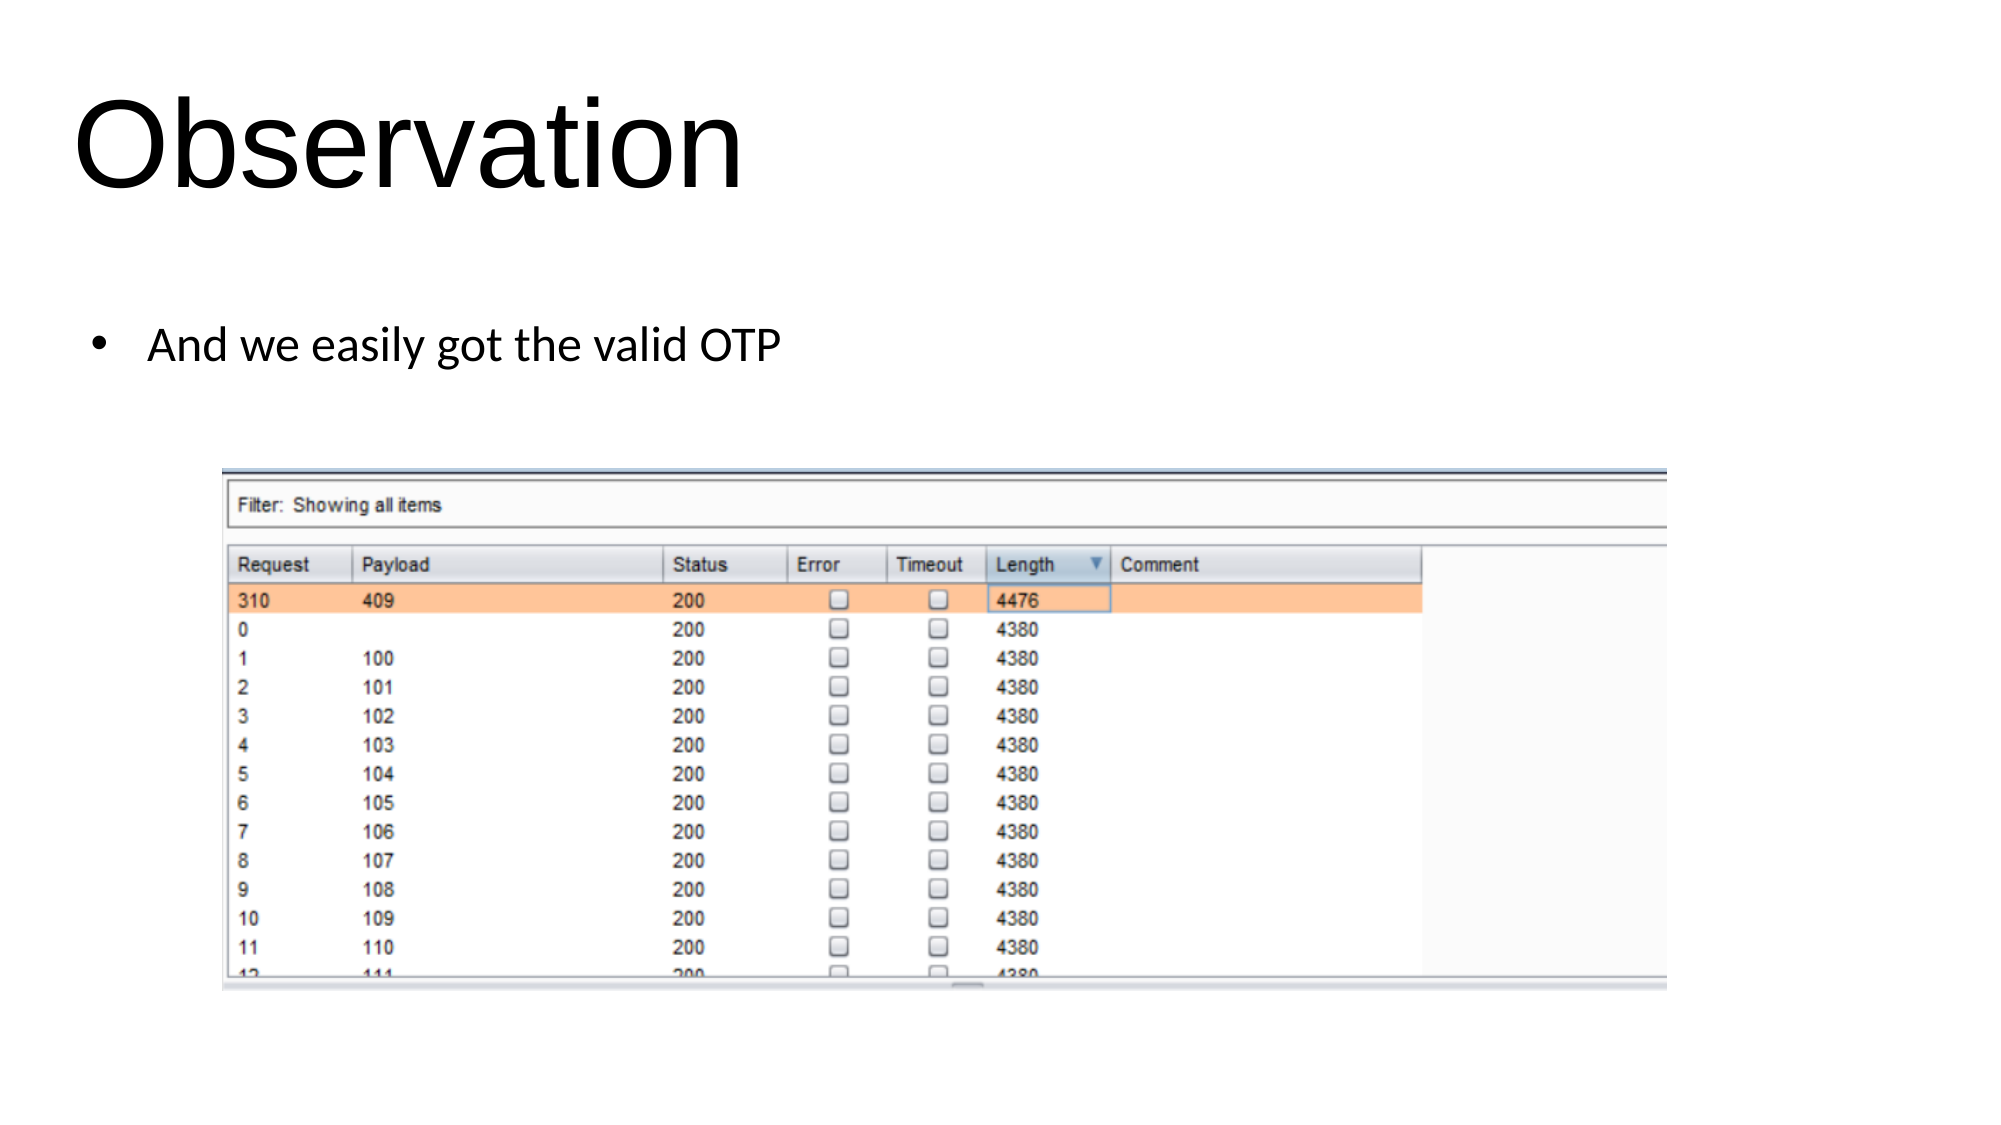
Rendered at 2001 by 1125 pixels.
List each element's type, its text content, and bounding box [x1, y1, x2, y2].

subtitle And we easily got the valid OTP [75, 310, 1892, 430]
title Observation [57, 43, 1561, 223]
picture [222, 468, 1667, 991]
